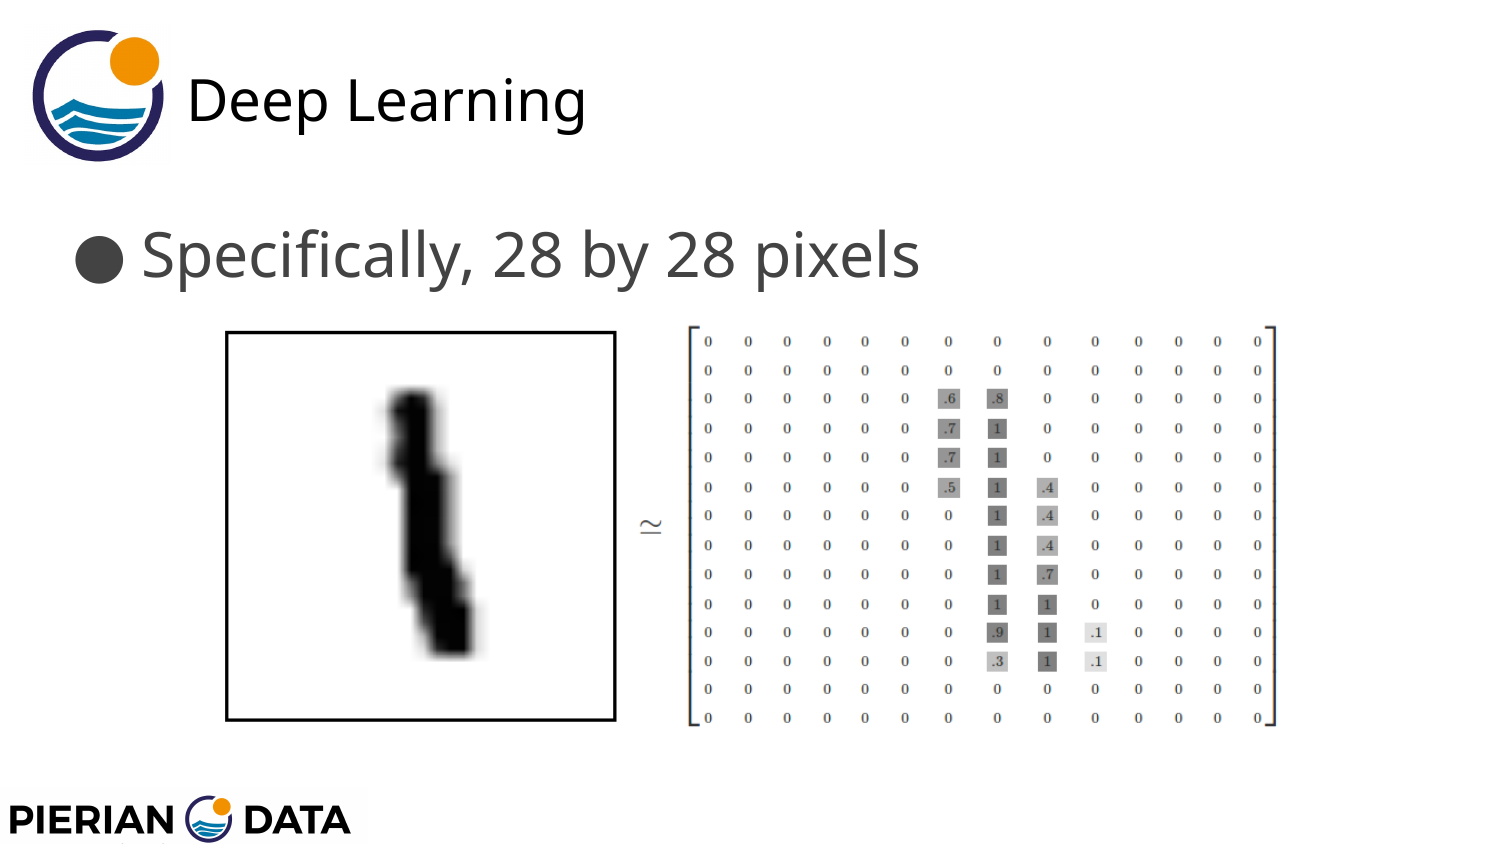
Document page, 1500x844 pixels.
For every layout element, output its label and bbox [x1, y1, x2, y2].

picture [0, 787, 368, 844]
title [172, 48, 1449, 143]
picture [204, 312, 1296, 743]
list [51, 189, 1449, 750]
picture [24, 24, 172, 167]
